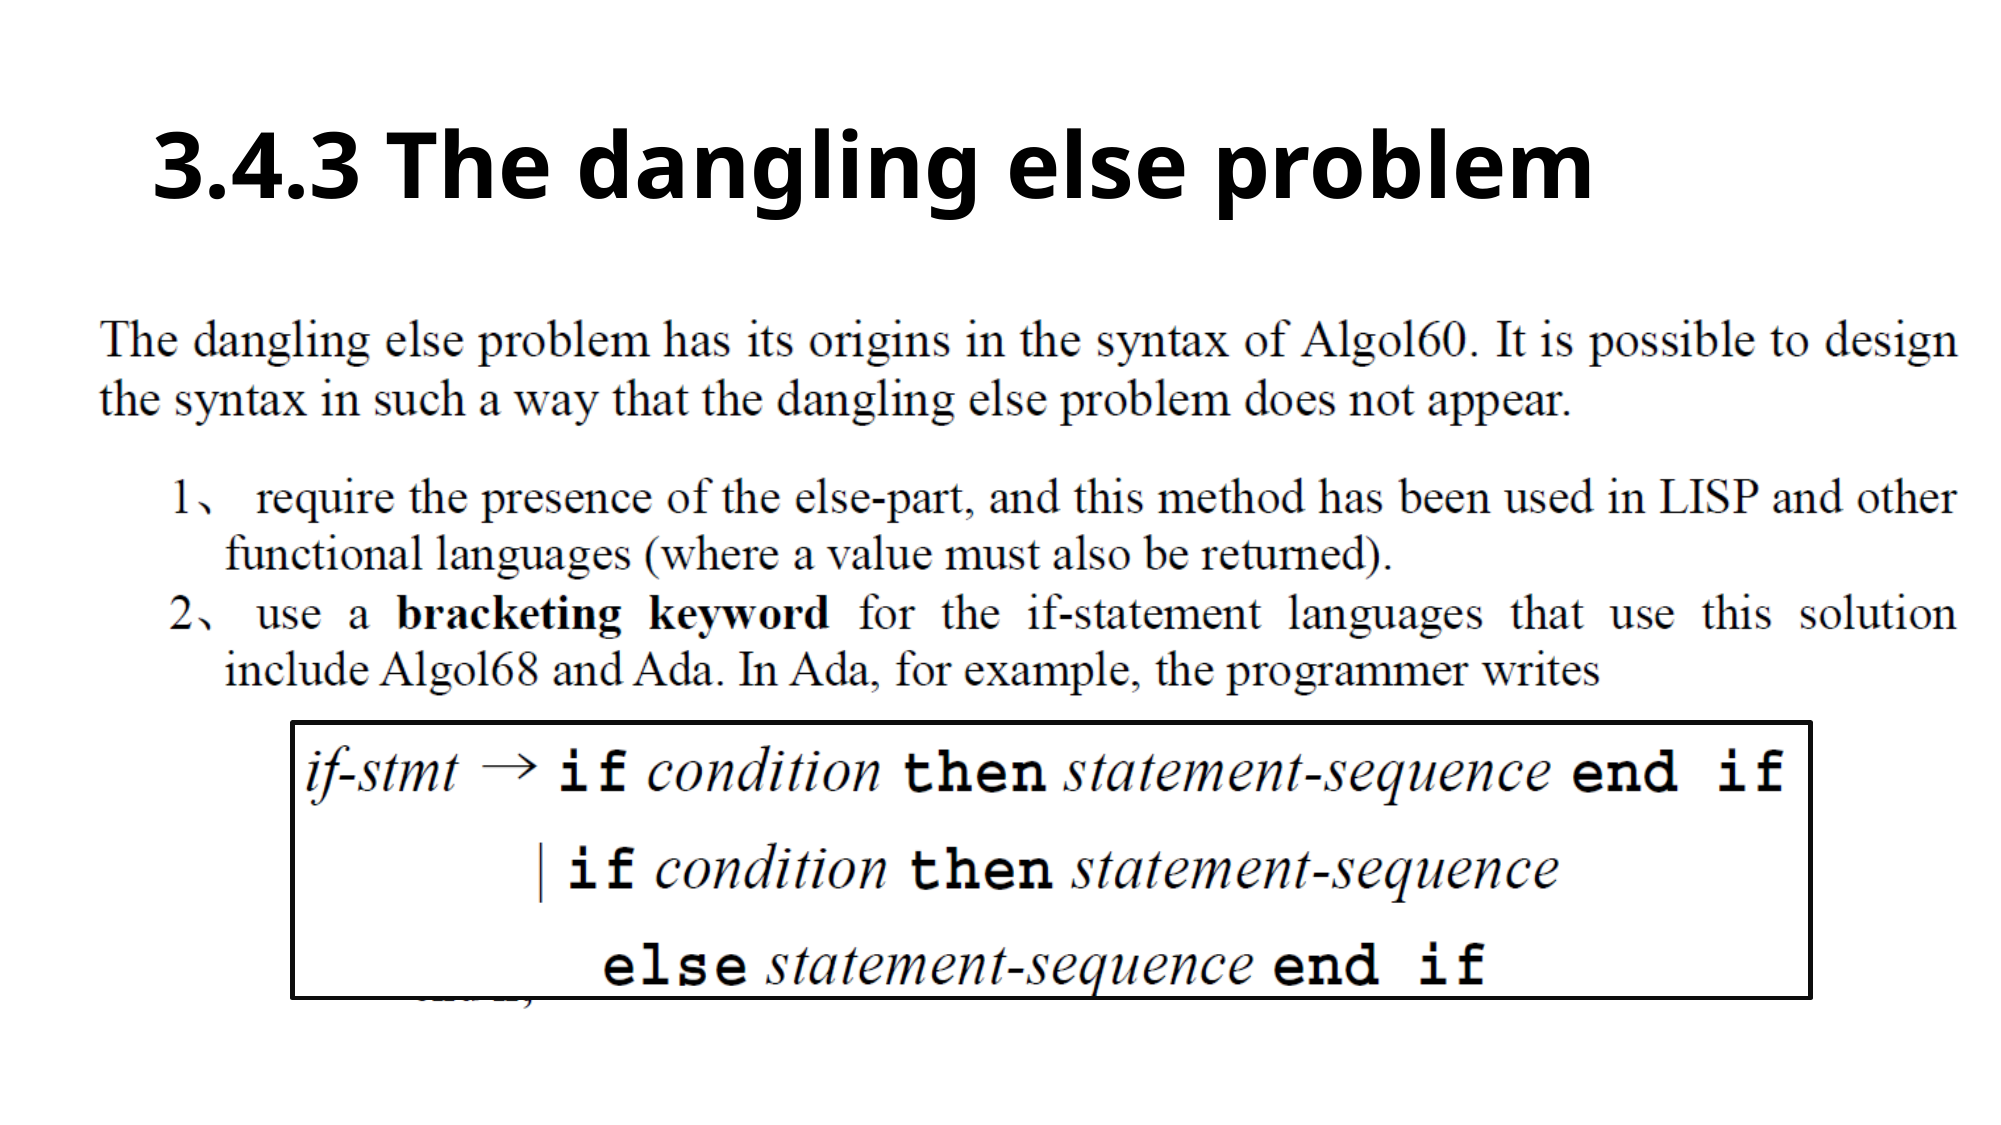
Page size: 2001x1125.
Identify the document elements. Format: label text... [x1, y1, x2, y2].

title 3.4.3 The dangling else problem [137, 59, 1863, 278]
picture [158, 468, 1962, 697]
picture [294, 724, 1809, 1014]
picture [96, 299, 1962, 429]
